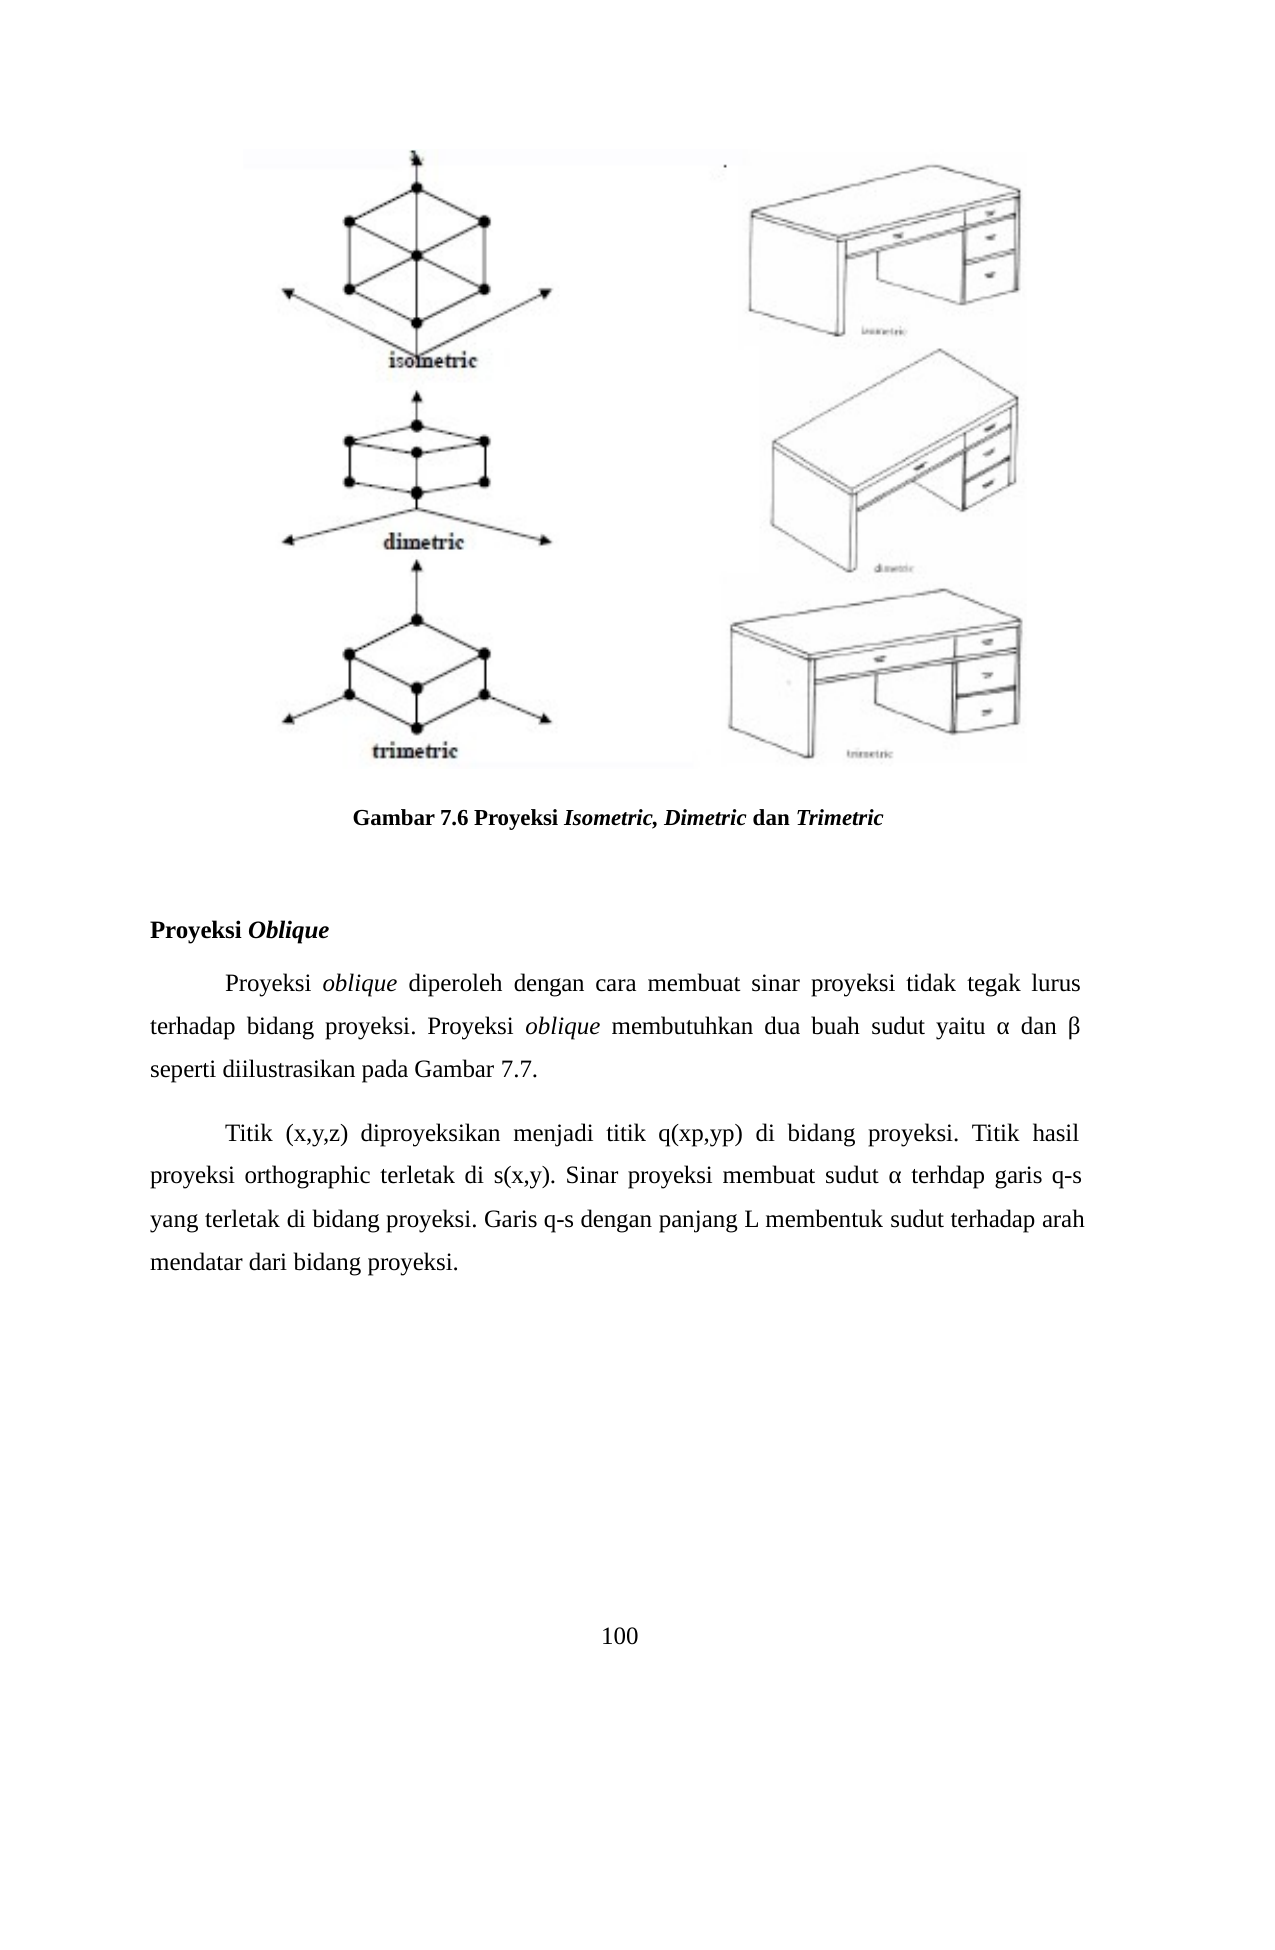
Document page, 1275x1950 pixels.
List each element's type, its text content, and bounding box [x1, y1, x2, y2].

text_box 100 [594, 1619, 645, 1650]
text_box [243, 149, 1027, 769]
text_box Gambar 7.6 Proyeksi Isometric, Dimetric dan Trimetric [350, 799, 890, 830]
text_box Proyeksi Oblique Proyeksi oblique diperoleh dengan cara membuat sinar proyeksi tidak tegak lurus terhadap bidang proyeksi. Proyeksi oblique membutuhkan dua buah sudut yaitu α dan β seperti diilustrasikan pada Gambar 7.7. Titik (x,y,z) diproyeksikan menjadi titik q(xp,yp) di bidang proyeksi. Titik hasil proyeksi orthographic terletak di s(x,y). Sinar proyeksi membuat sudut α terhdap garis q-s yang terletak di bidang proyeksi. Garis q-s dengan panjang L membentuk sudut terhadap arah mendatar dari bidang proyeksi. [147, 911, 1093, 1276]
